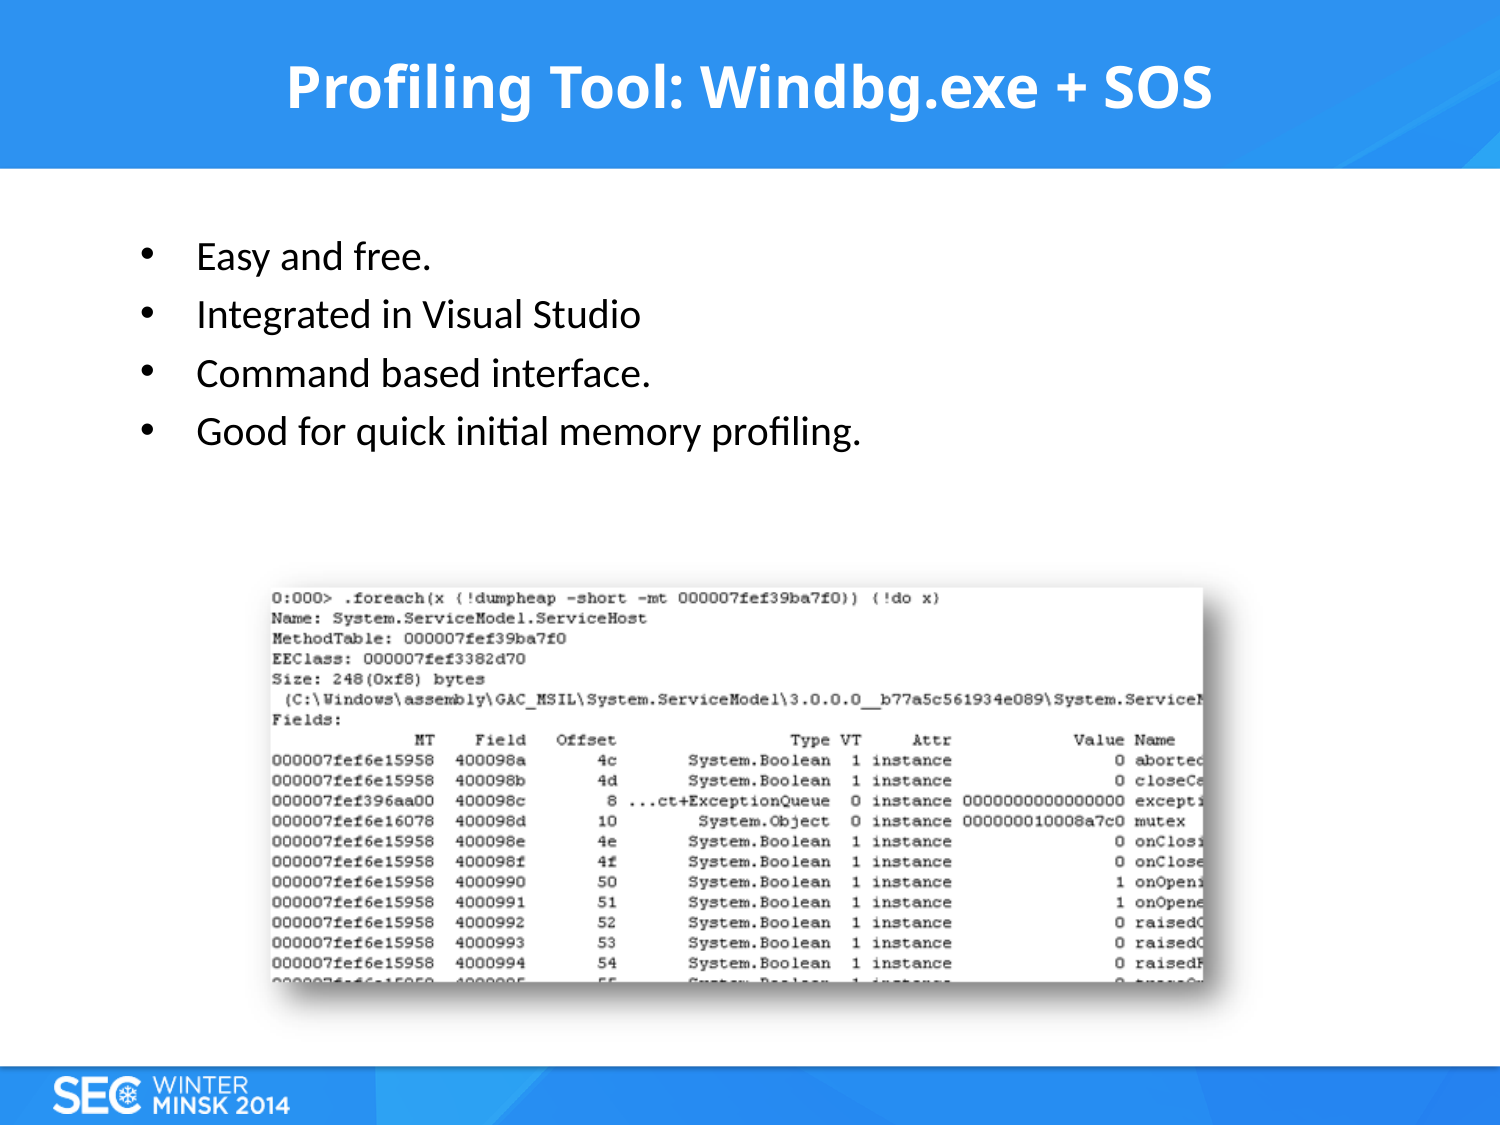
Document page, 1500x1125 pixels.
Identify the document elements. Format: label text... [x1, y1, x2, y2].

picture [237, 554, 1269, 1048]
picture [0, 1067, 1500, 1125]
picture [0, 0, 1500, 168]
text_box [100, 196, 1459, 1035]
text_box Easy and free. Integrated in Visual Studio Command based interface. Good for quick initial memory profiling. [125, 221, 1484, 1060]
title Profiling Tool: Windbg.exe + SOS [53, 42, 1447, 129]
